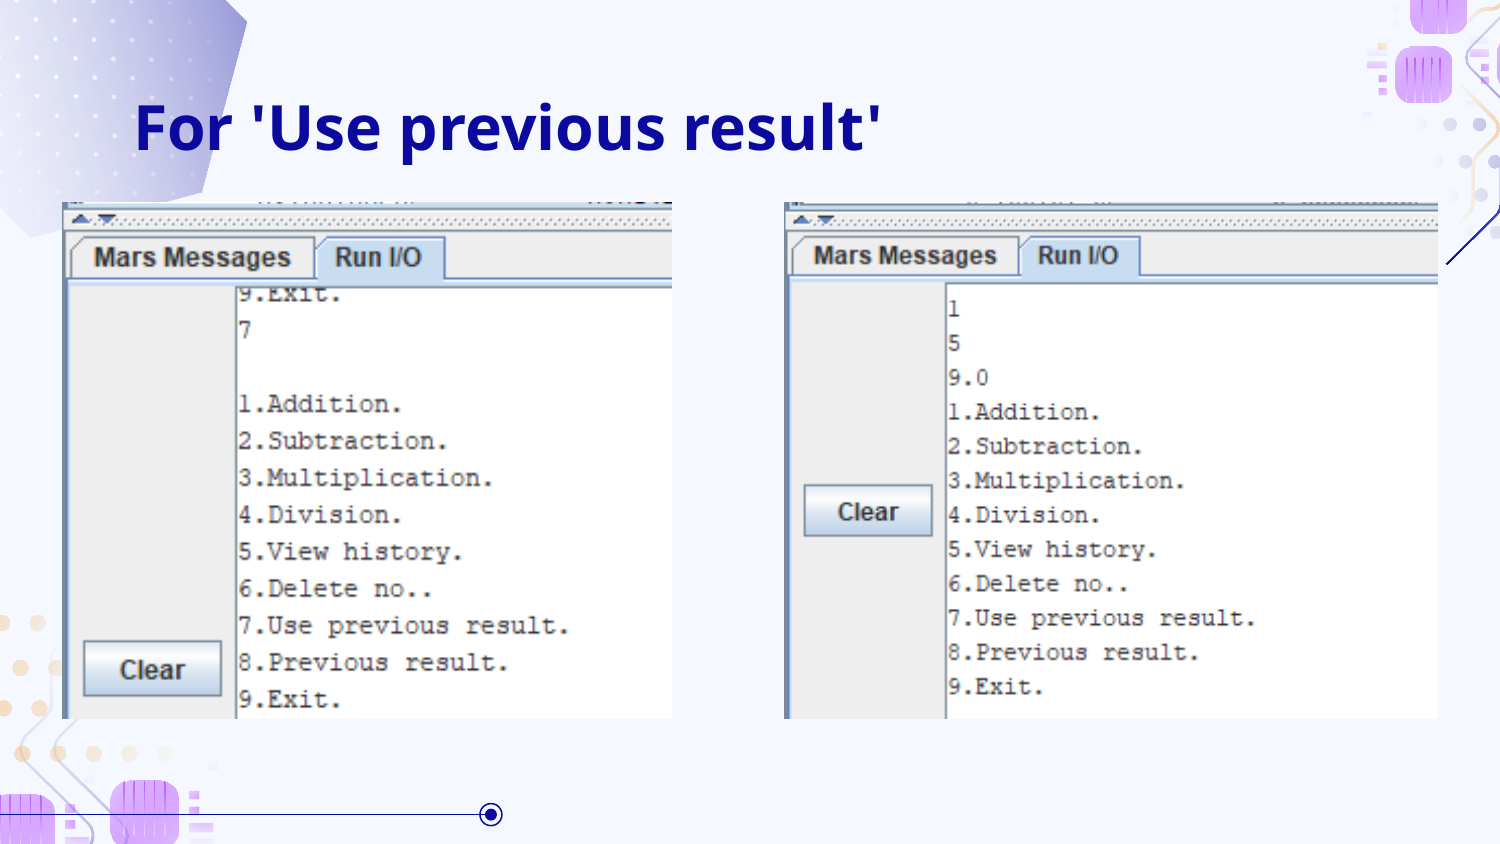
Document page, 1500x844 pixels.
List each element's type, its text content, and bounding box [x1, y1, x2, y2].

picture [0, 0, 672, 719]
picture [784, 202, 1438, 719]
title For 'Use previous result' [118, 72, 1382, 167]
